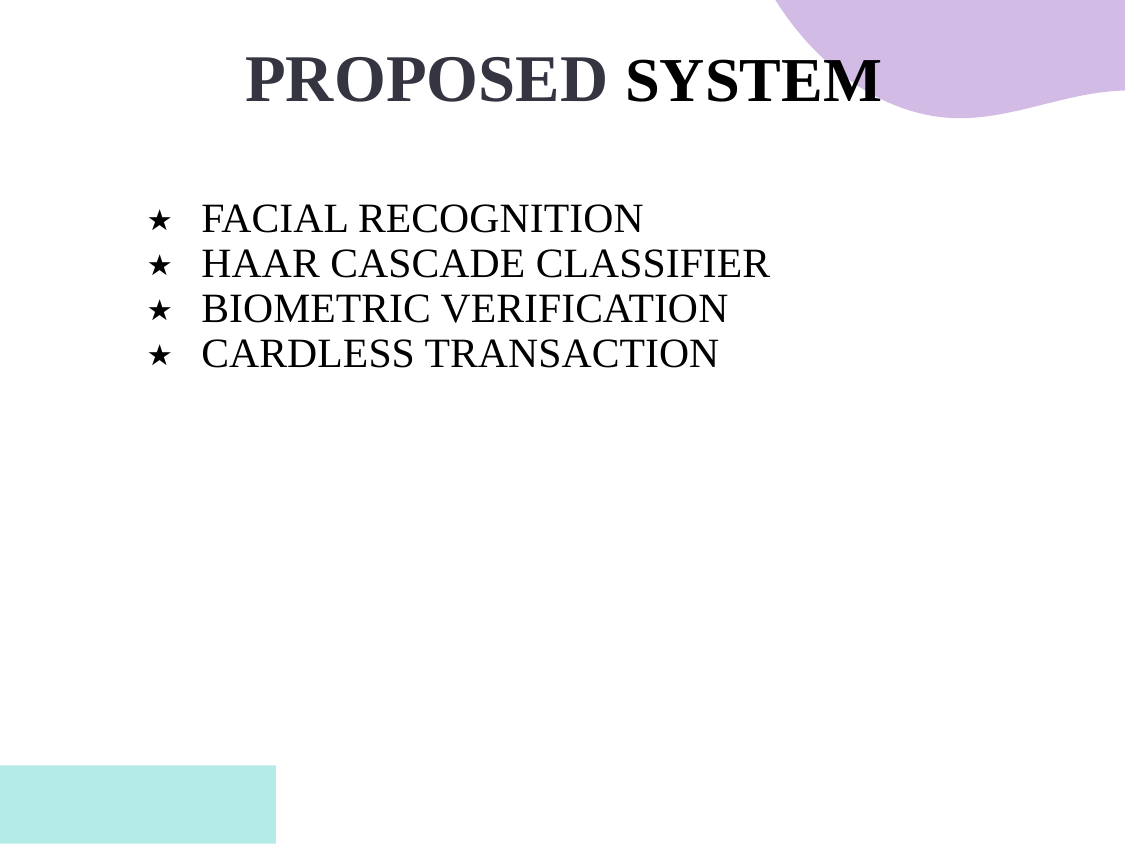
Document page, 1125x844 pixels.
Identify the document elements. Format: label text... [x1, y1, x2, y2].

text_box FACIAL RECOGNITION HAAR CASCADE CLASSIFIER BIOMETRIC VERIFICATION CARDLESS TRANSACTION [123, 185, 1005, 608]
title PROPOSED SYSTEM [90, 20, 1038, 127]
